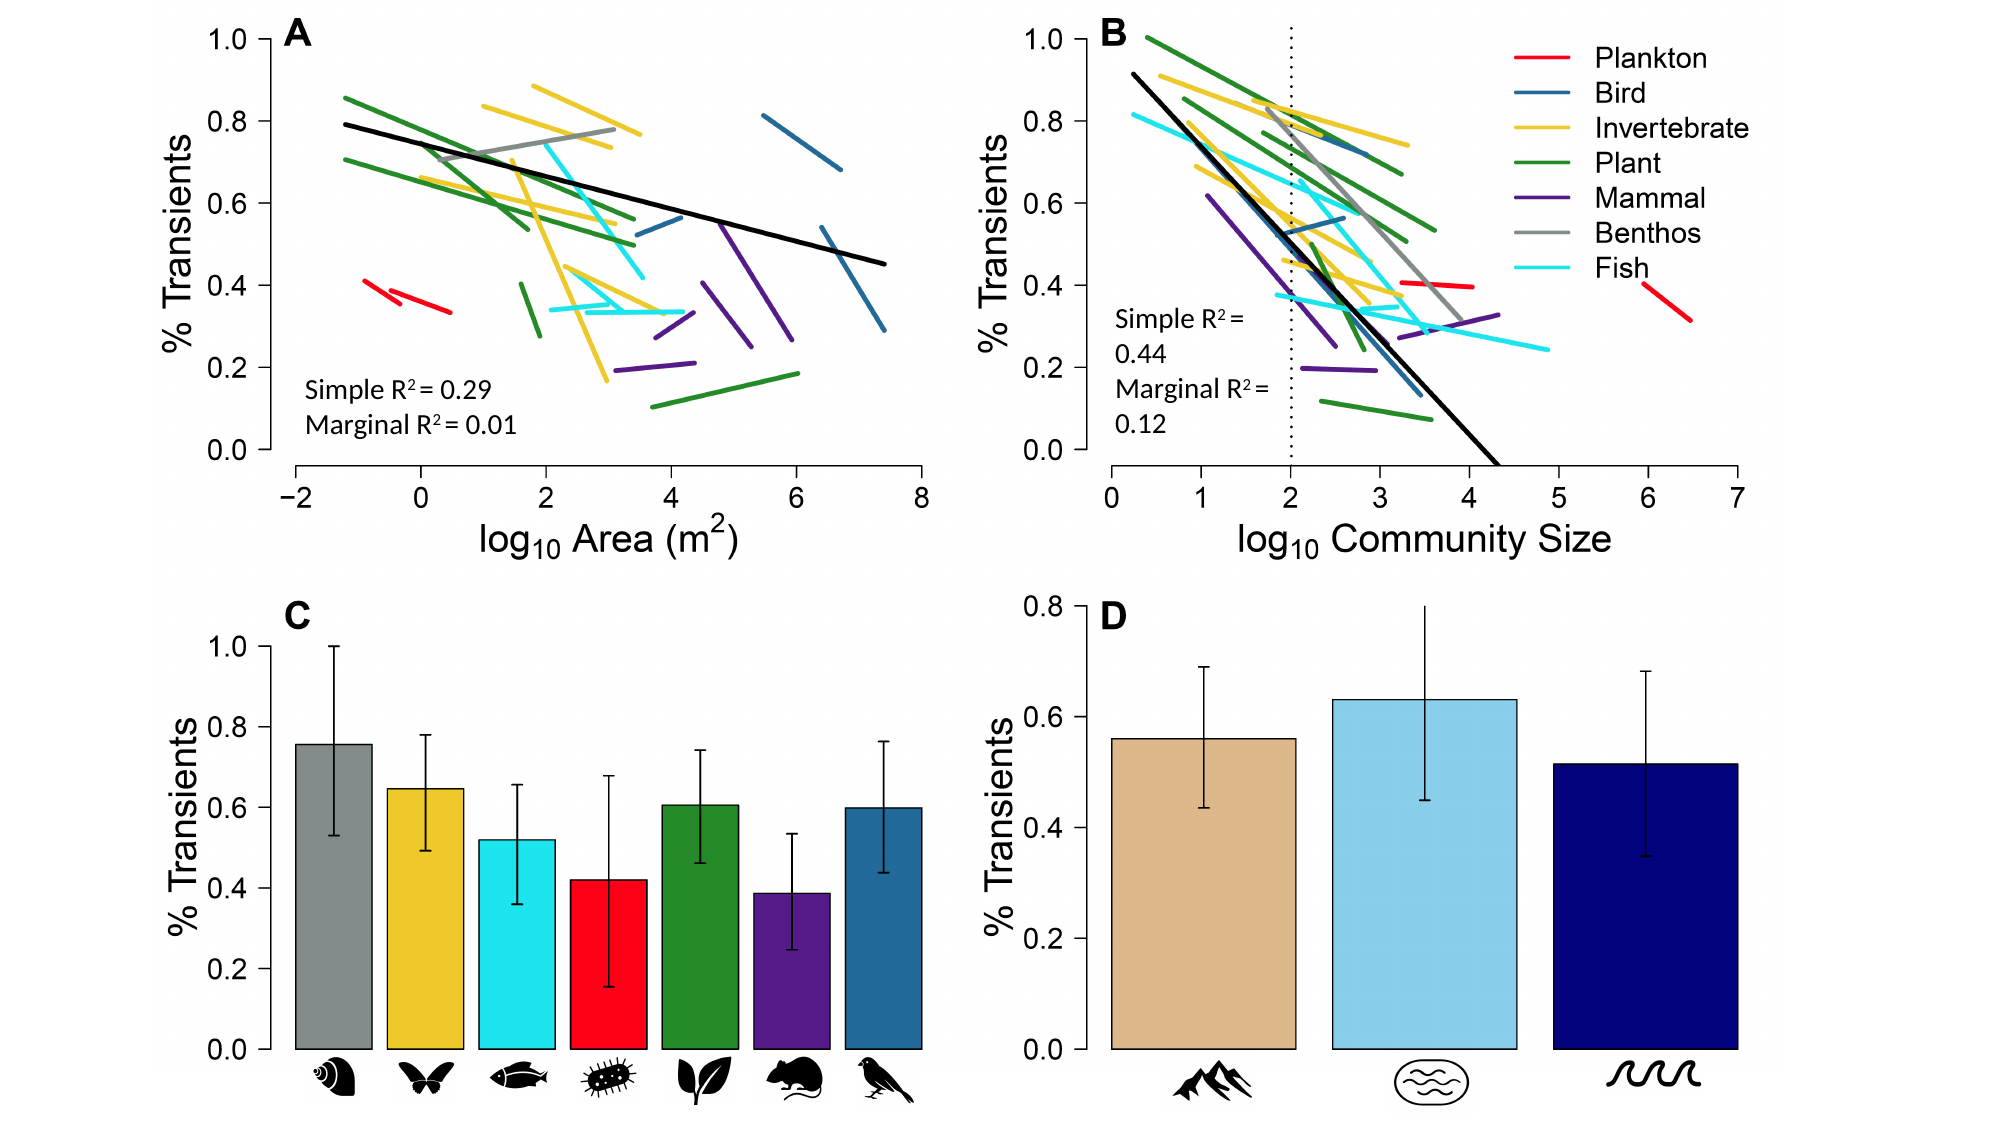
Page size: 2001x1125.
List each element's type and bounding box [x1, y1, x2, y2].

text_box [154, 0, 1786, 1114]
